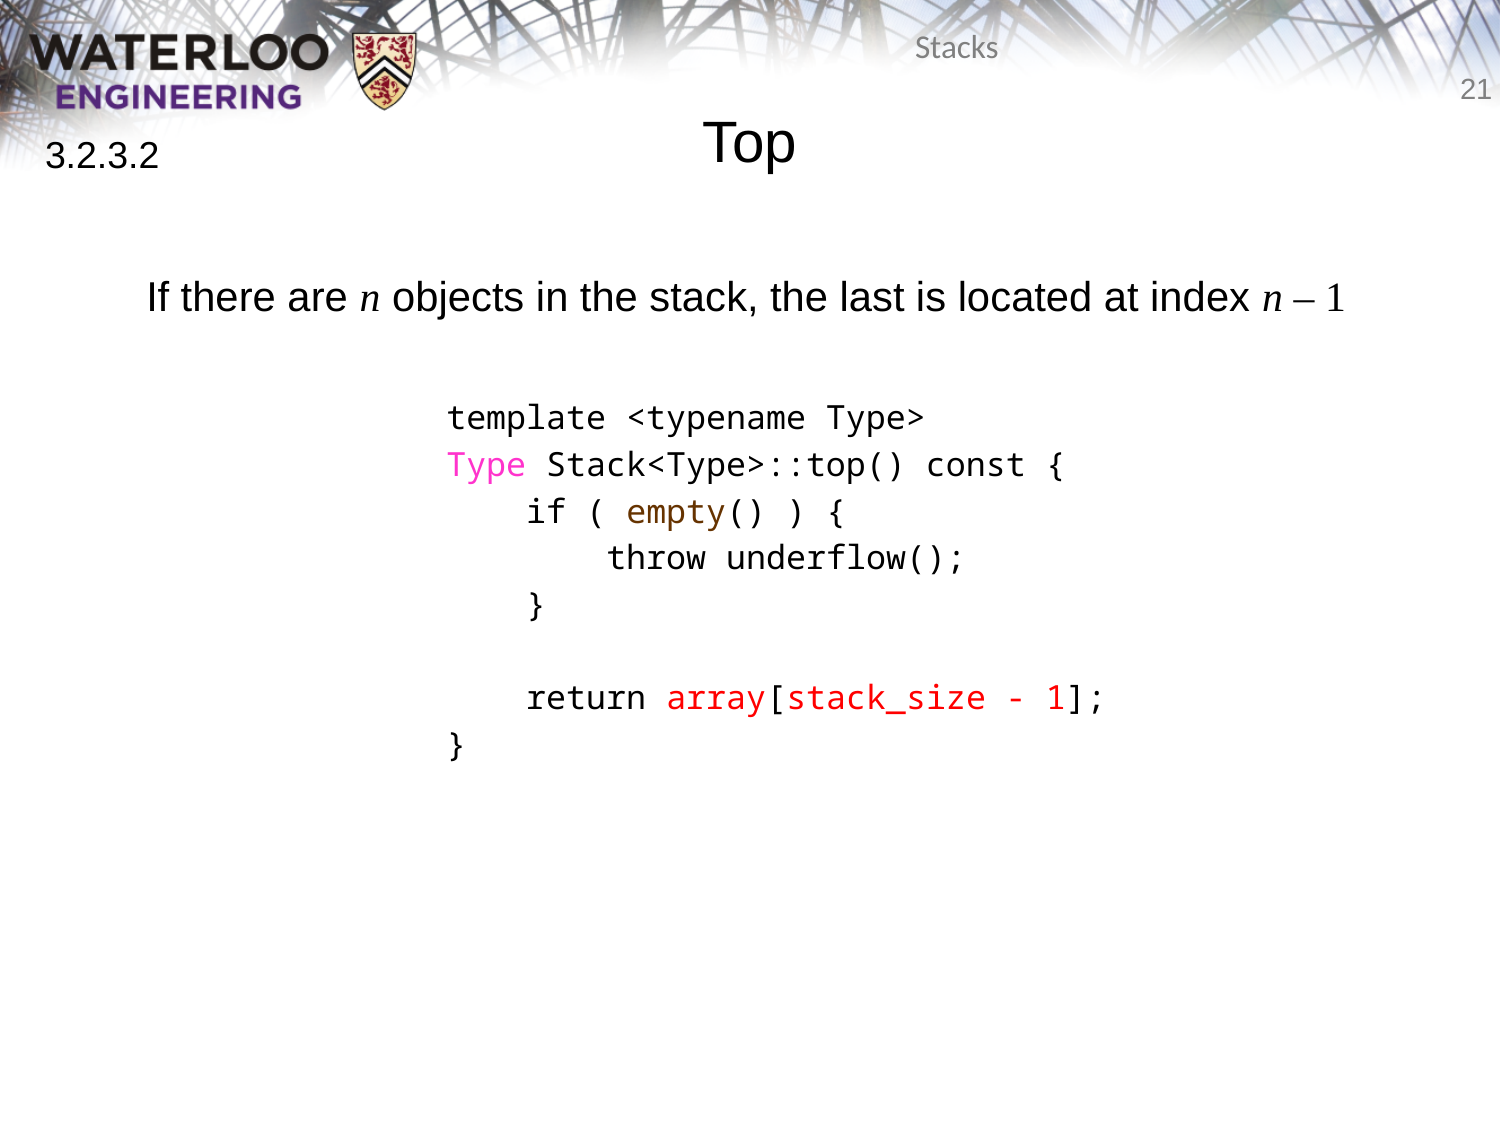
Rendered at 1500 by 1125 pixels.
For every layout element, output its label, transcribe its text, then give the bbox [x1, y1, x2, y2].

list If there are n objects in the stack, the last is located at index n – 1 template <typename Type> Type Stack<Type>::top() const { if ( empty() ) { throw underflow(); } return array[stack_size - 1]; } [74, 262, 1426, 1006]
title Top [74, 44, 1426, 233]
picture [0, 0, 1500, 1125]
text_box 3.2.3.2 [30, 124, 175, 184]
